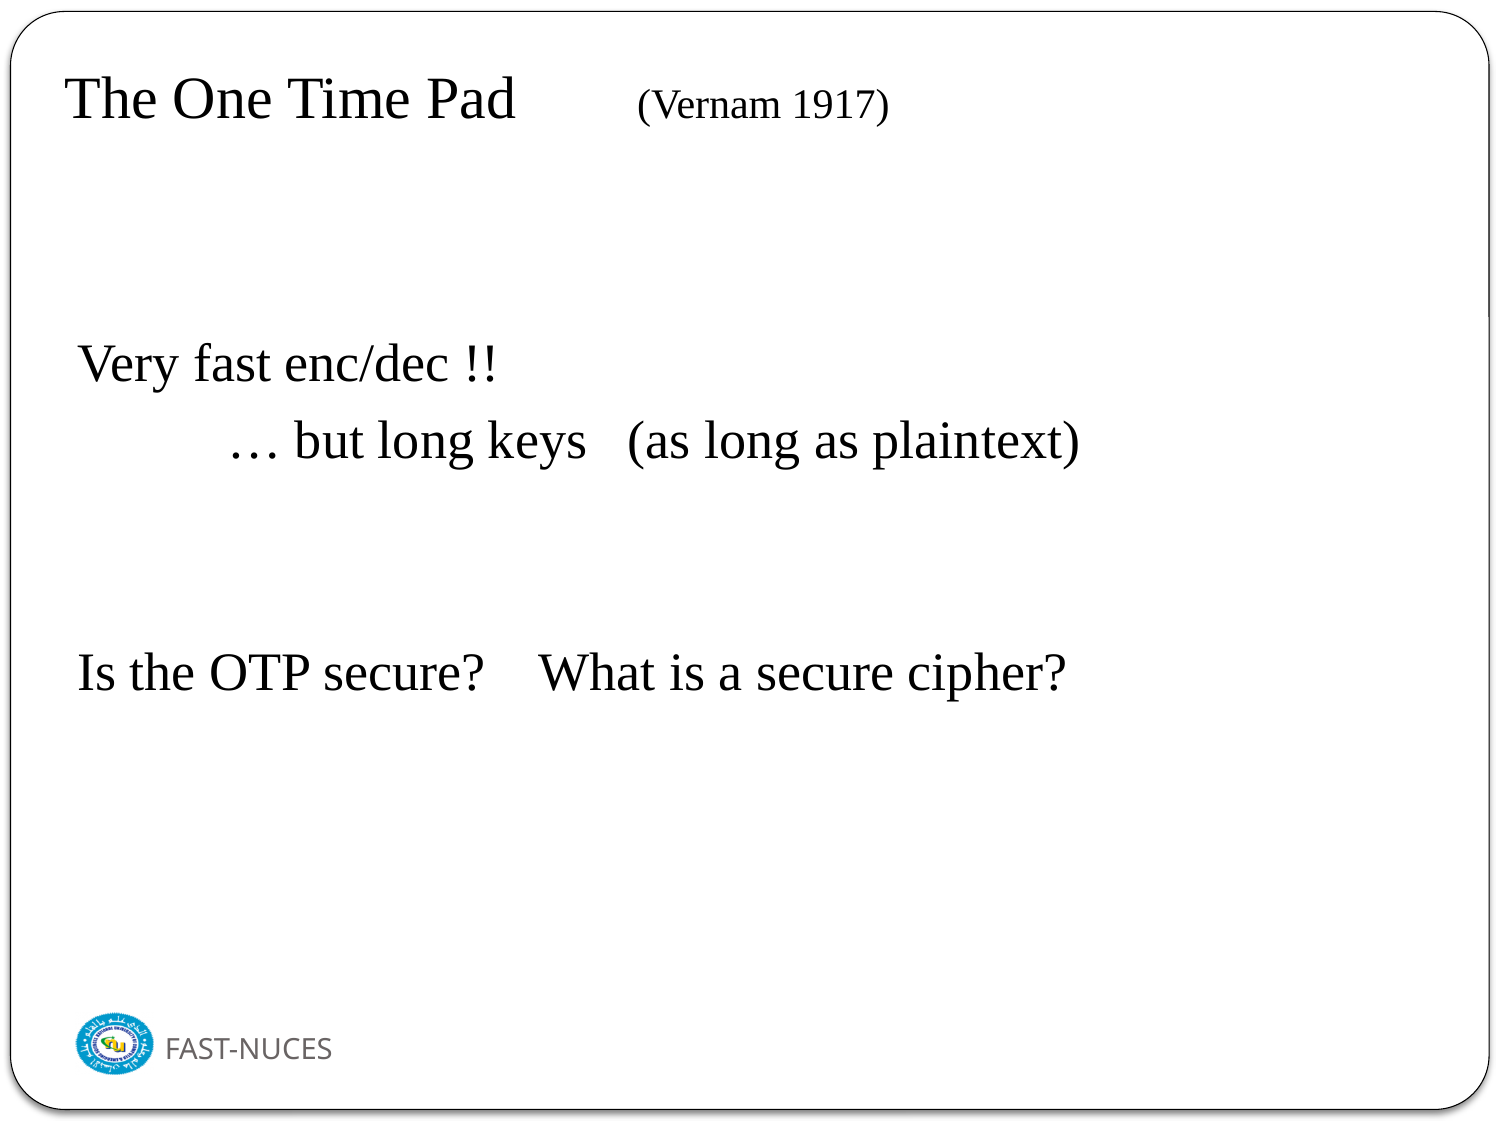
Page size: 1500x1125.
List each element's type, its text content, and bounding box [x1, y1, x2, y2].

list Very fast enc/dec !! … but long keys (as long as plaintext) Is the OTP secure? What is a secure cipher? [62, 320, 1463, 1063]
picture [74, 1012, 154, 1076]
title The One Time Pad (Vernam 1917) [50, 50, 1325, 146]
footer FAST-NUCES [150, 1012, 800, 1088]
picture [92, 1026, 138, 1062]
